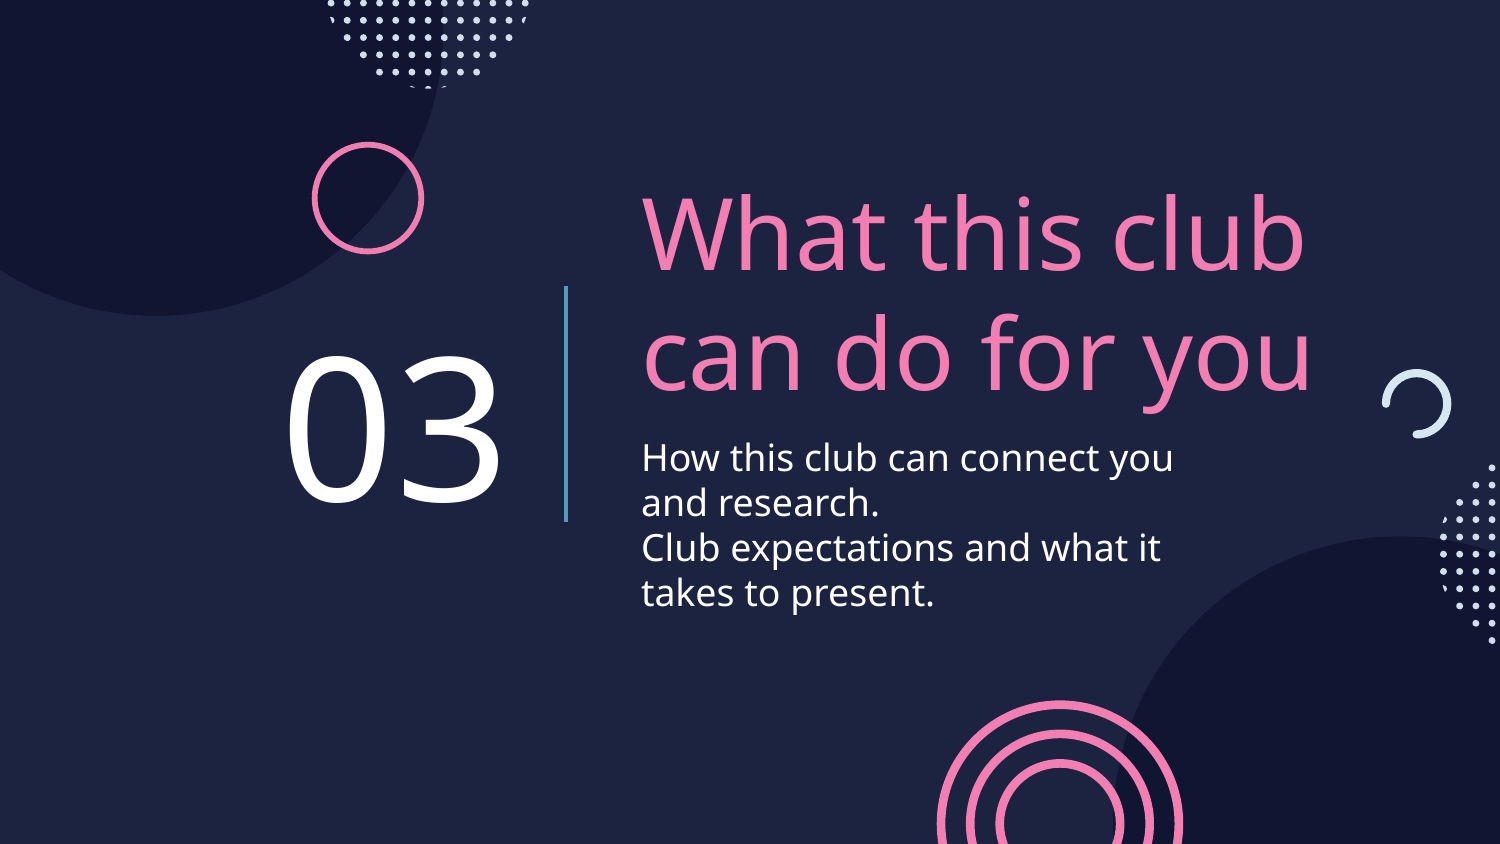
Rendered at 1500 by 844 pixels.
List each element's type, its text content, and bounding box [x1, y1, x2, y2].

text_box [1381, 369, 1452, 439]
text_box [936, 700, 1184, 844]
text_box [1141, 536, 1500, 844]
title 03 [251, 330, 539, 477]
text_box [327, 0, 529, 89]
text_box [0, 0, 436, 316]
text_box [311, 141, 425, 255]
title What this club can do for you [626, 330, 1400, 426]
subtitle How this club can connect you and research. Club expectations and what it takes to present. [626, 418, 1201, 514]
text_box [1439, 451, 1500, 658]
